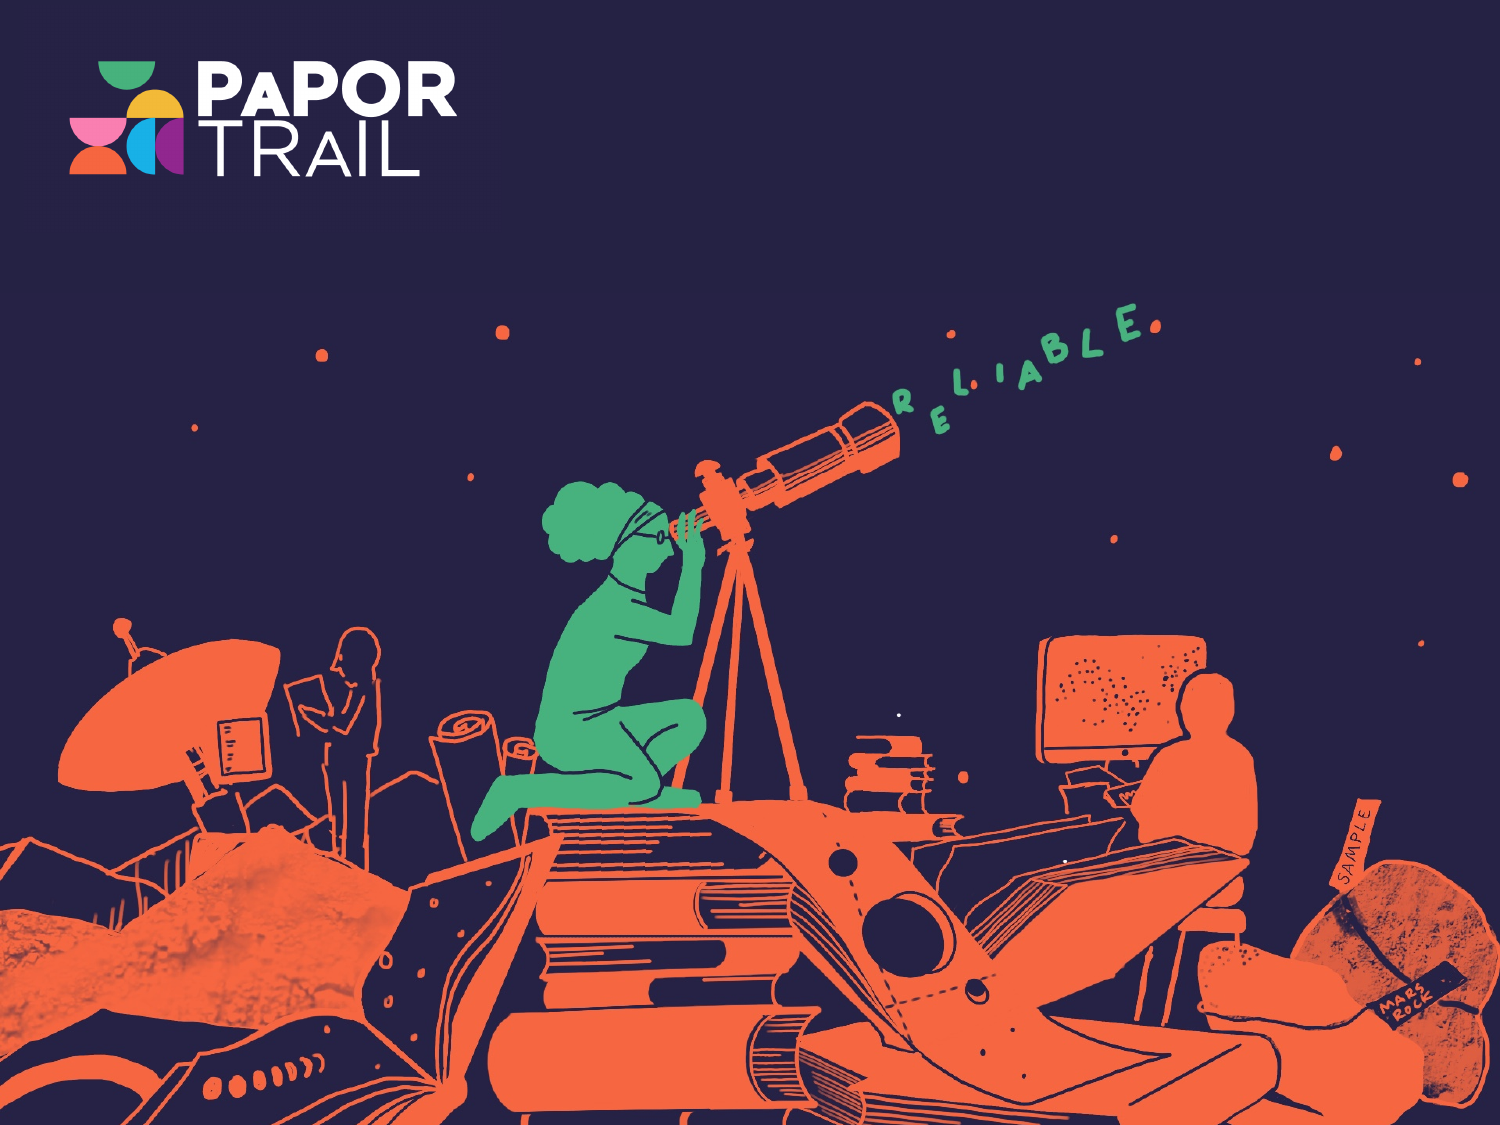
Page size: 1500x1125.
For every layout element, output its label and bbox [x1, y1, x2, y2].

picture [24, 5, 502, 234]
picture [0, 293, 1500, 1125]
